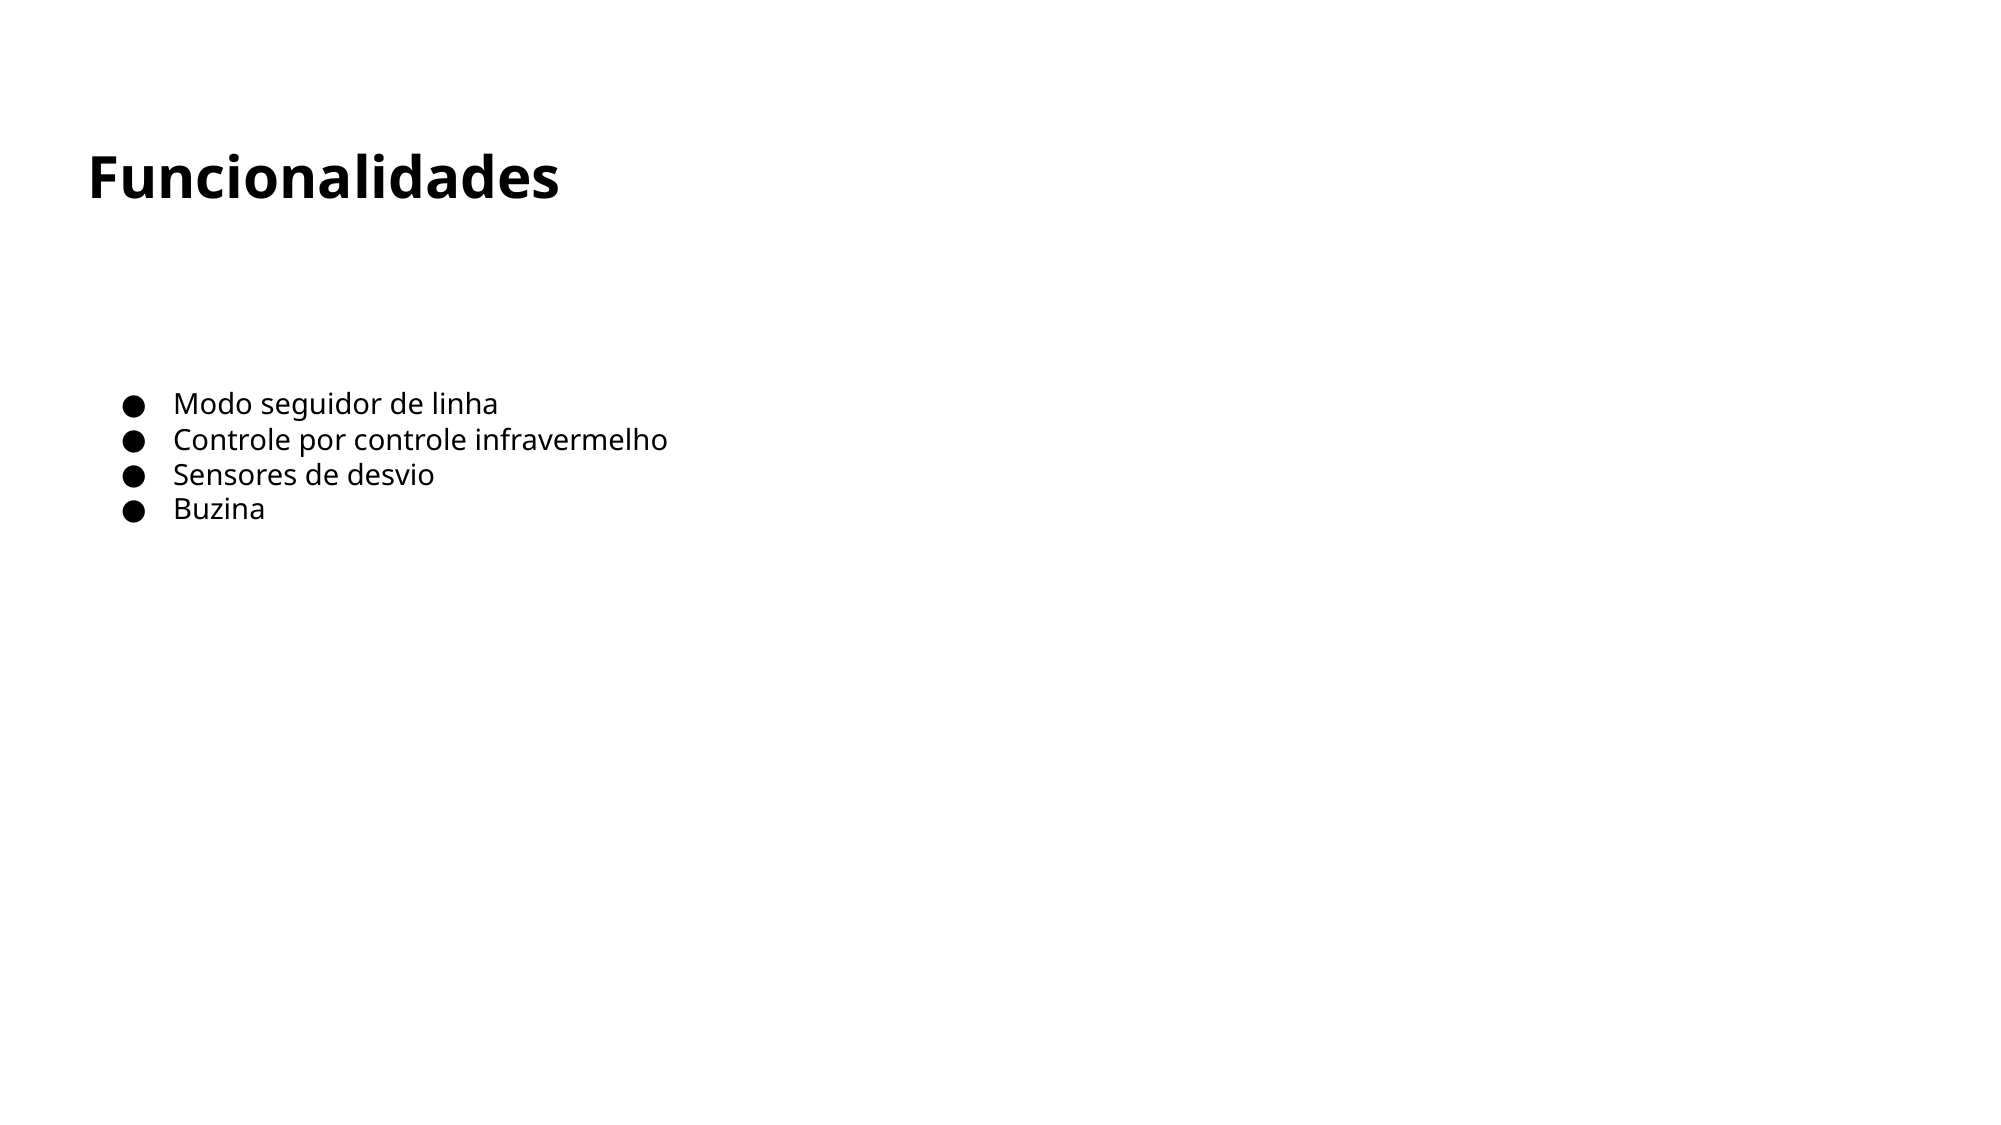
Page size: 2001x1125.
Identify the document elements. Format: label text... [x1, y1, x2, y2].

text_box Modo seguidor de linha Controle por controle infravermelho Sensores de desvio Buzina [83, 370, 1082, 541]
text_box Funcionalidades [72, 34, 1093, 326]
